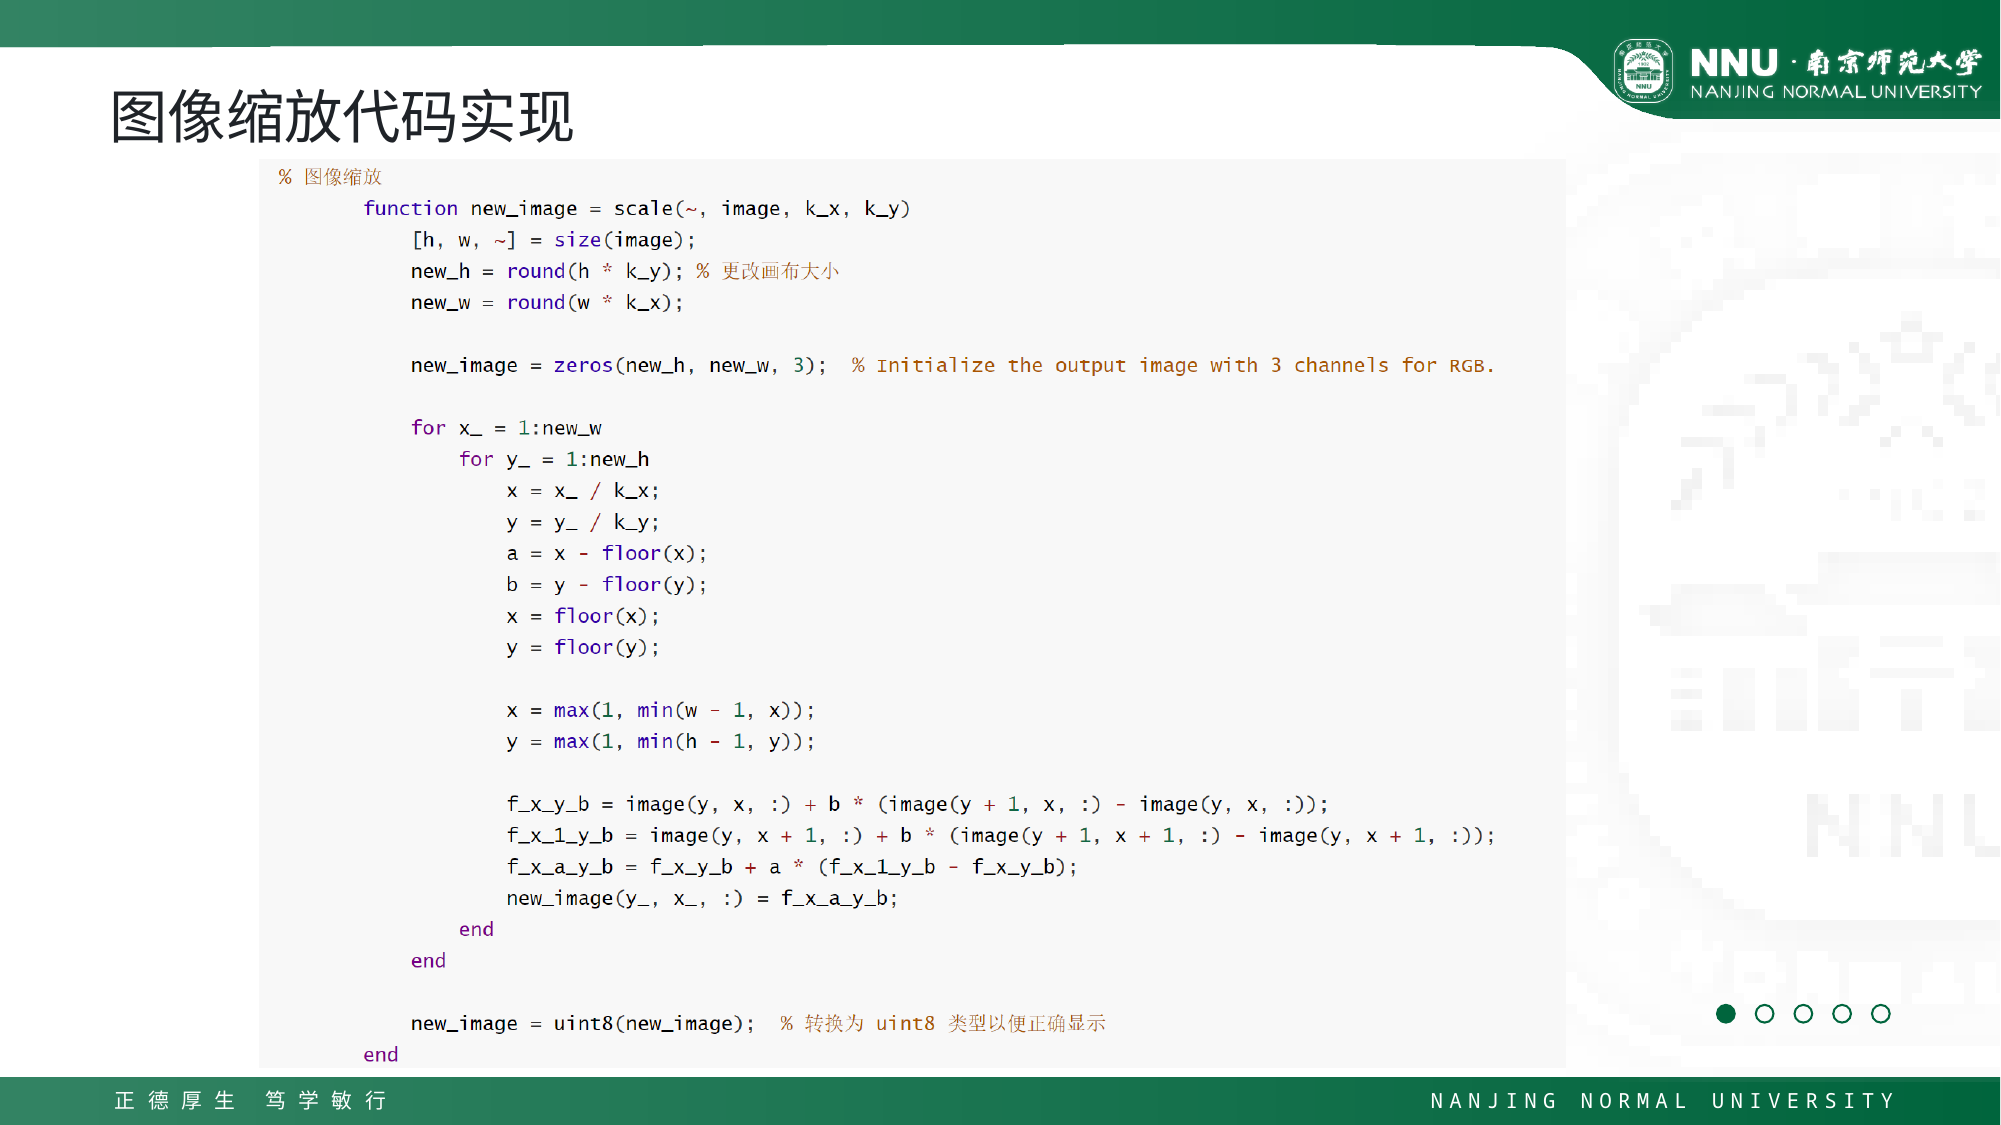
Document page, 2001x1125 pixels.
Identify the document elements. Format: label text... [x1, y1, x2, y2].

picture [259, 159, 1566, 1068]
text_box 图像缩放代码实现 [94, 72, 591, 158]
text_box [1716, 1004, 1890, 1023]
